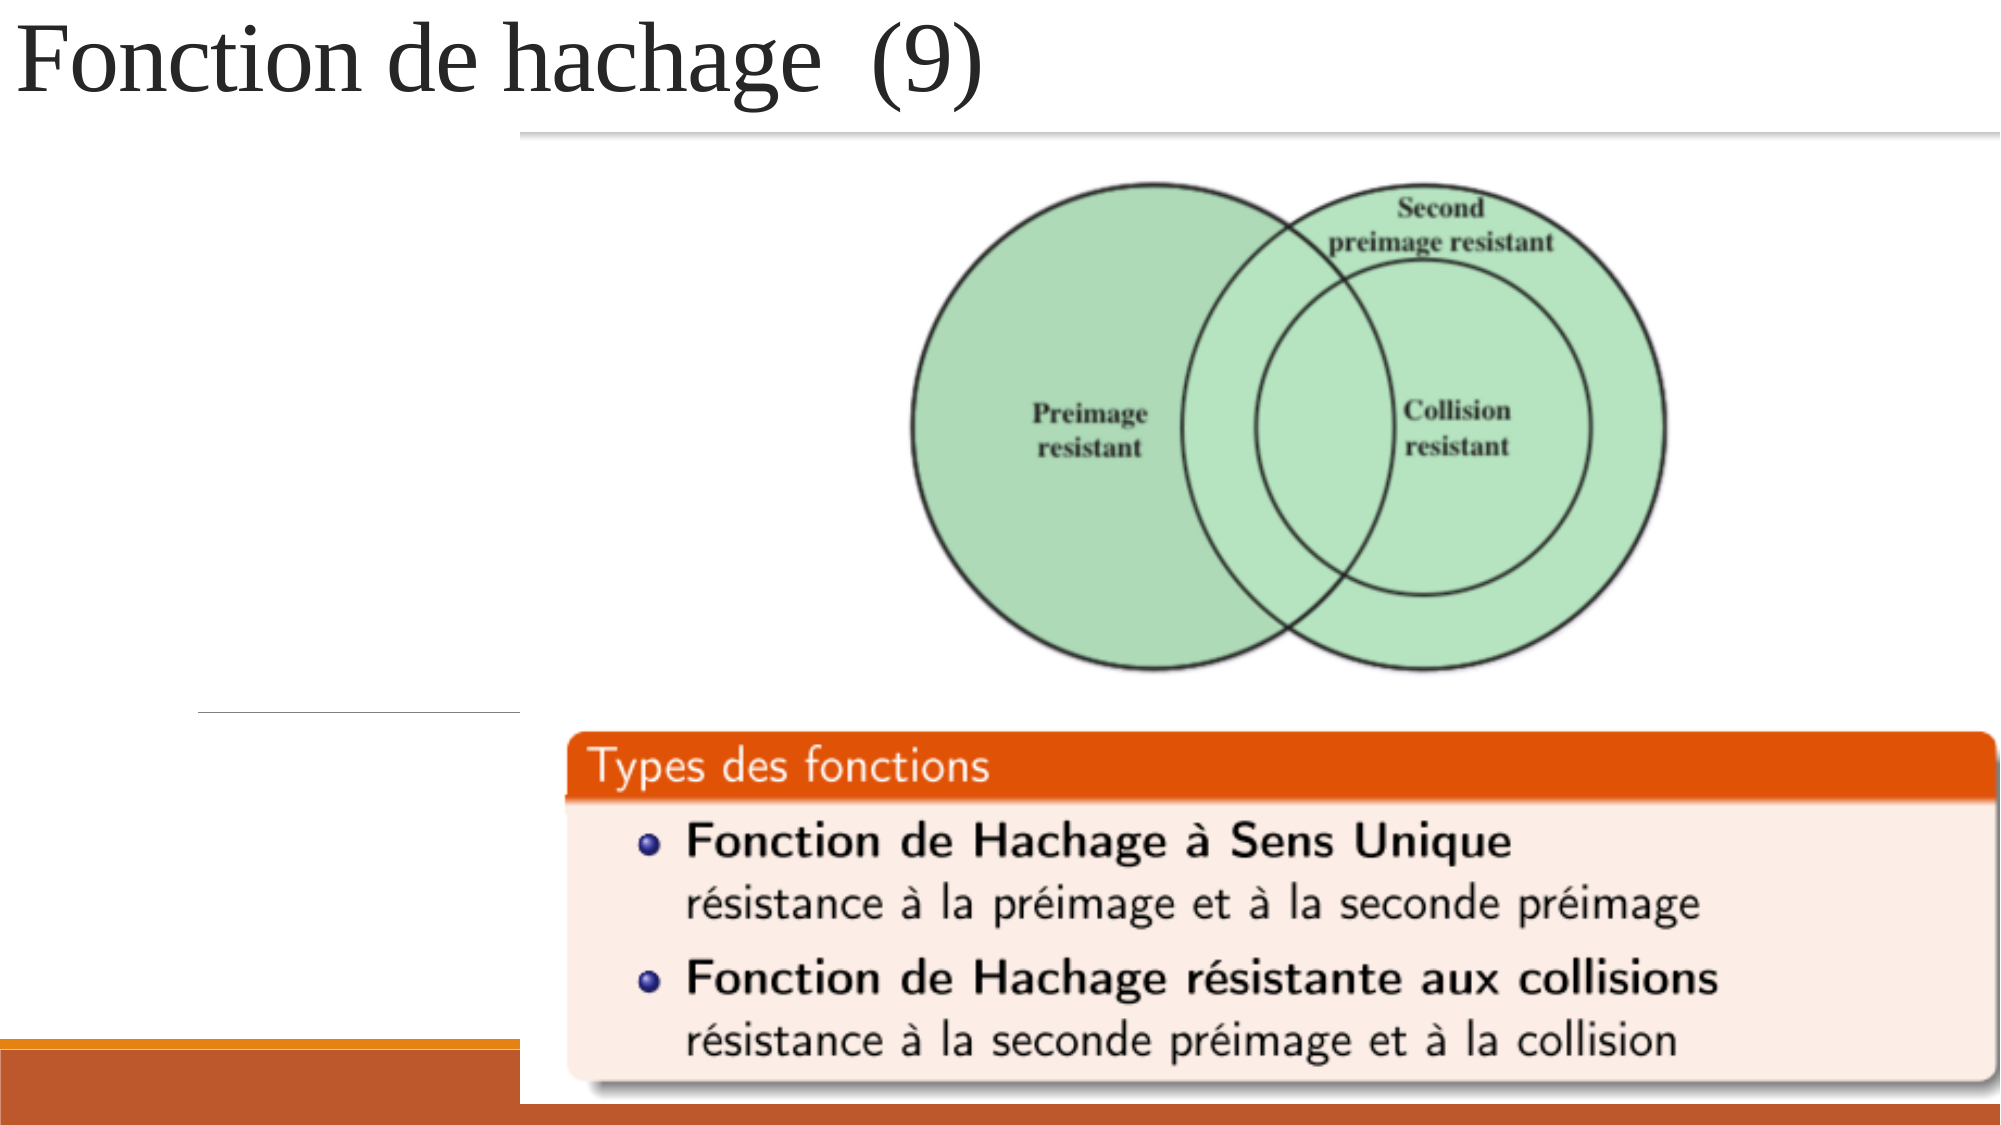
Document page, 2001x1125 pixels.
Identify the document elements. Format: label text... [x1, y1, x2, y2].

picture [519, 132, 2000, 1105]
title Fonction de hachage (9) [0, 0, 1602, 120]
